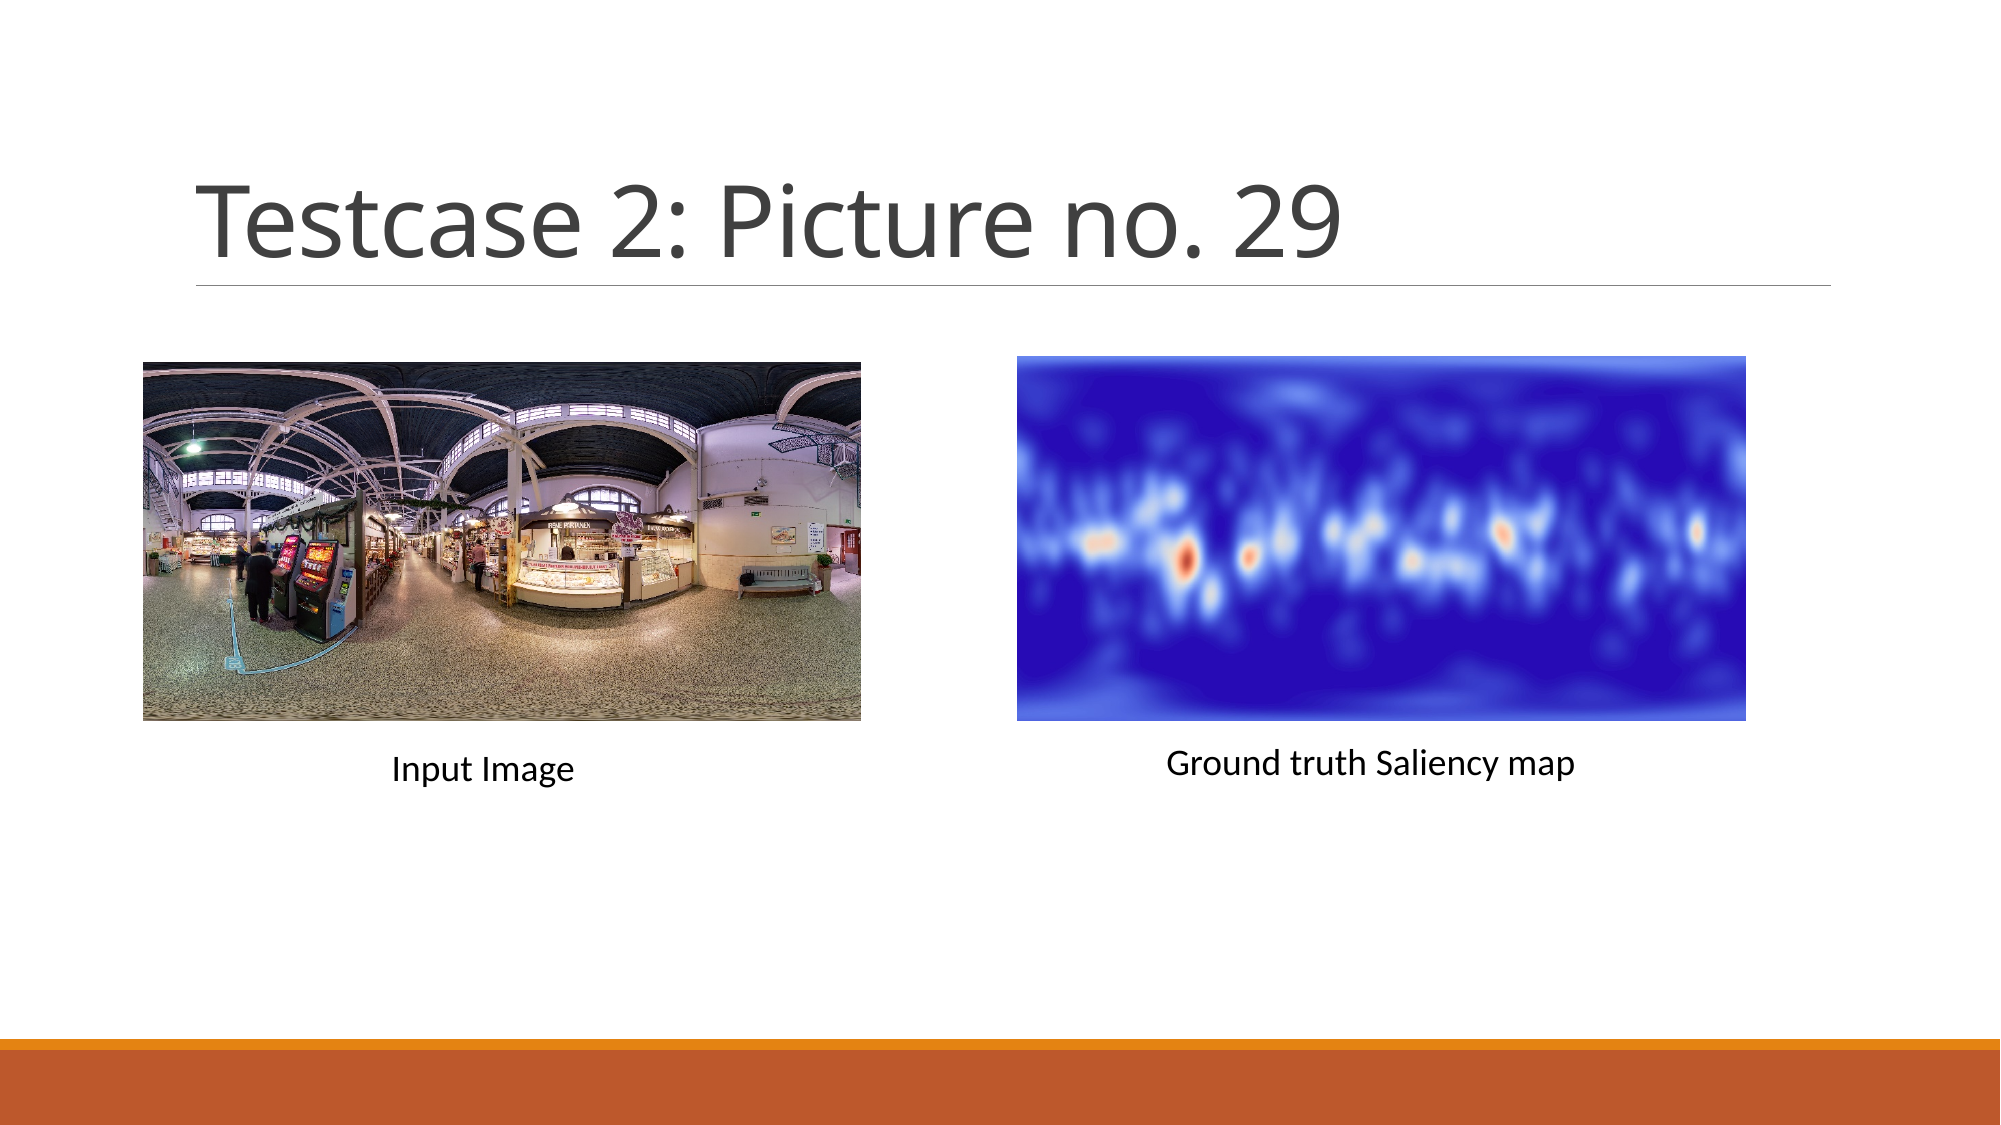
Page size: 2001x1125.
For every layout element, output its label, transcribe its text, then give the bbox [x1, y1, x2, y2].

text_box Input Image [376, 736, 699, 797]
title Testcase 2: Picture no. 29 [180, 47, 1830, 285]
picture [143, 361, 861, 721]
picture [1016, 355, 1746, 721]
text_box Ground truth Saliency map [1151, 730, 1611, 791]
